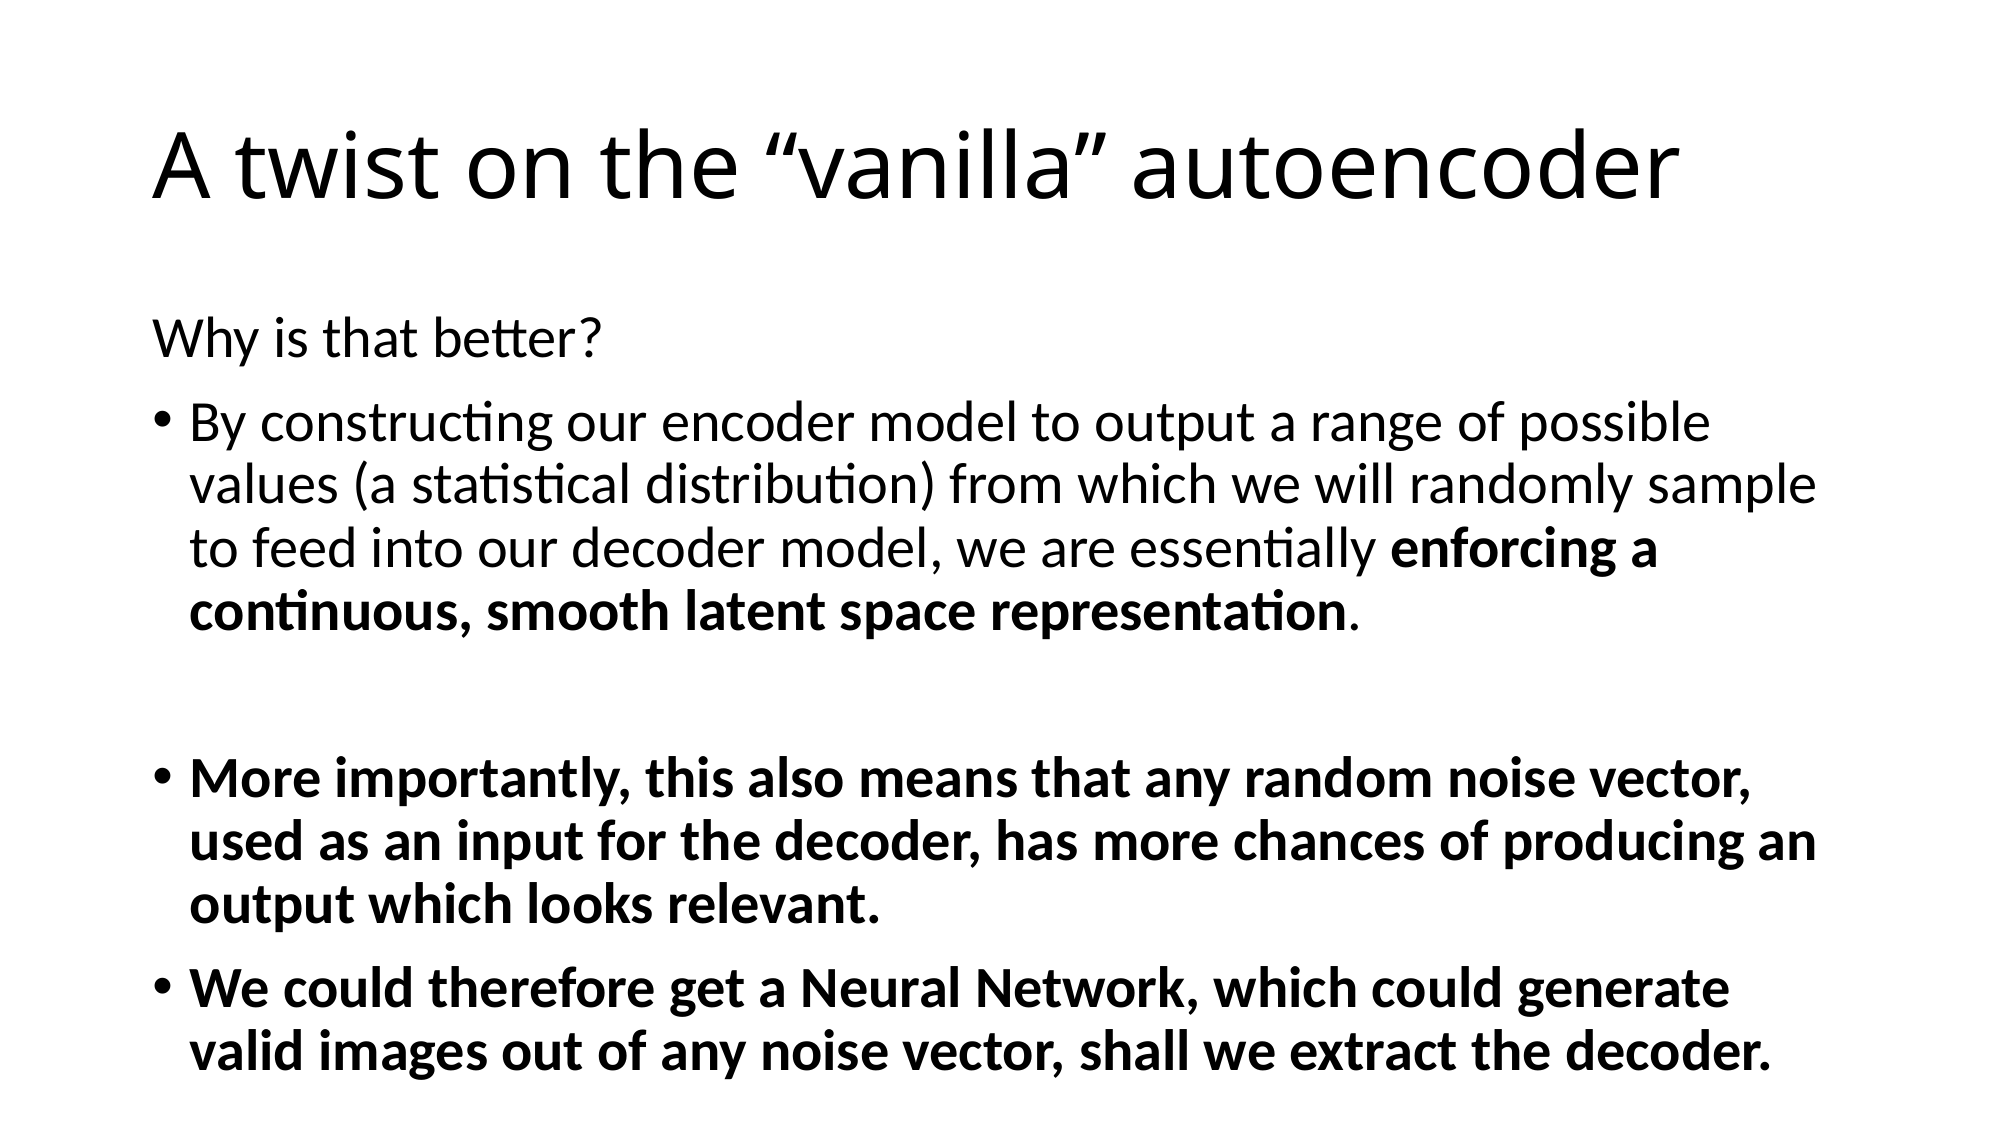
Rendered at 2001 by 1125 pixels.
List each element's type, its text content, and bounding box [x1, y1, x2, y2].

list Why is that better? By constructing our encoder model to output a range of possible values (a statistical distribution) from which we will randomly sample to feed into our decoder model, we are essentially enforcing a continuous, smooth latent space representation. More importantly, this also means that any random noise vector, used as an input for the decoder, has more chances of producing an output which looks relevant. We could therefore get a Neural Network, which could generate valid images out of any noise vector, shall we extract the decoder. [137, 299, 1863, 1125]
title A twist on the “vanilla” autoencoder [137, 59, 1863, 278]
